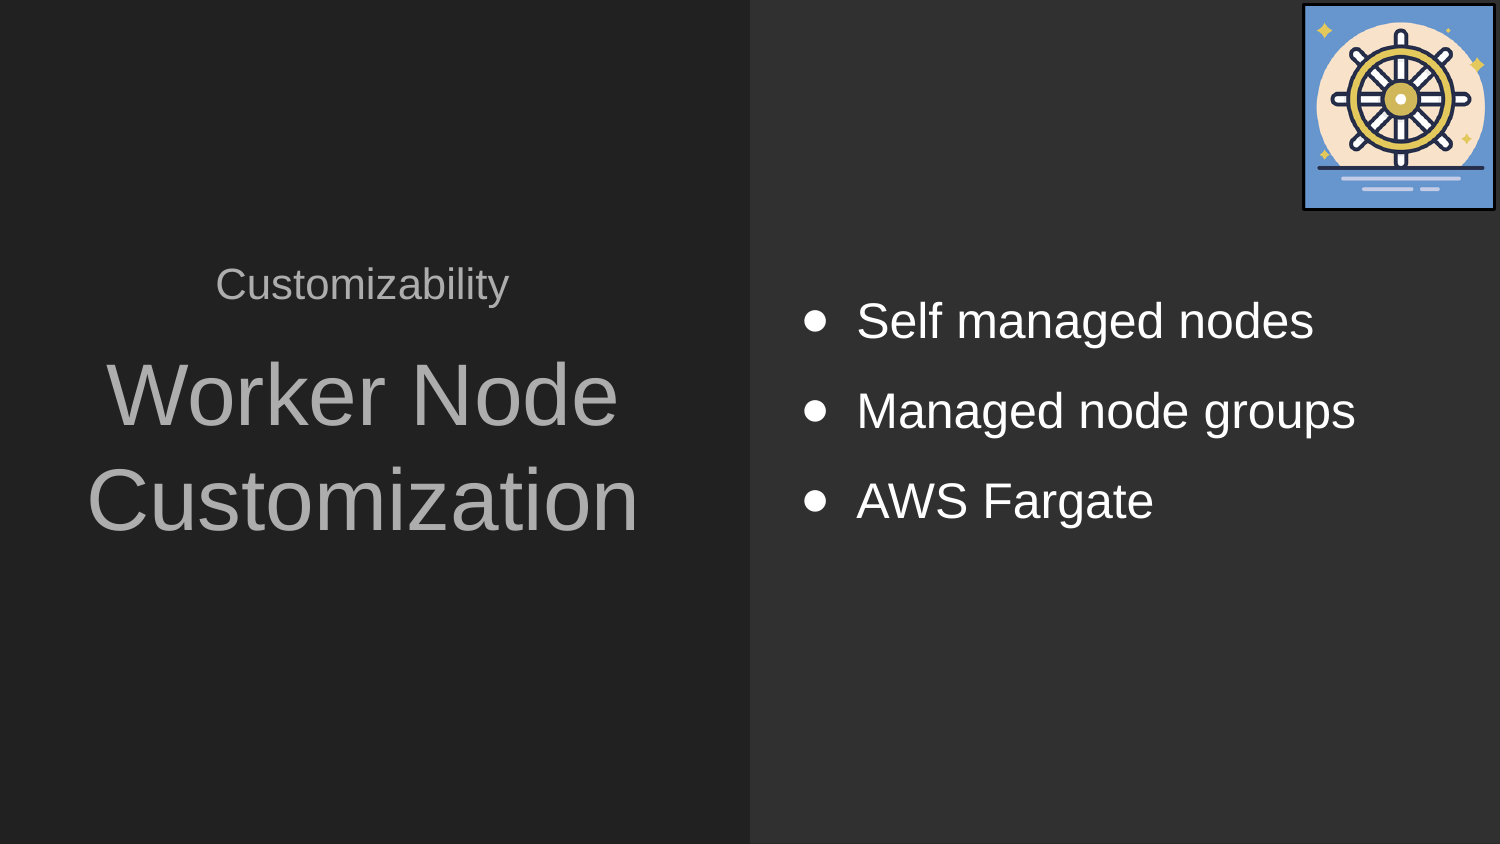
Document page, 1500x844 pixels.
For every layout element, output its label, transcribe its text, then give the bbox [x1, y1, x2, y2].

picture [1305, 5, 1494, 209]
title Customizability [200, 227, 539, 322]
subtitle Worker Node Customization [41, 322, 686, 570]
list Self managed nodes Managed node groups AWS Fargate [785, 222, 1413, 564]
